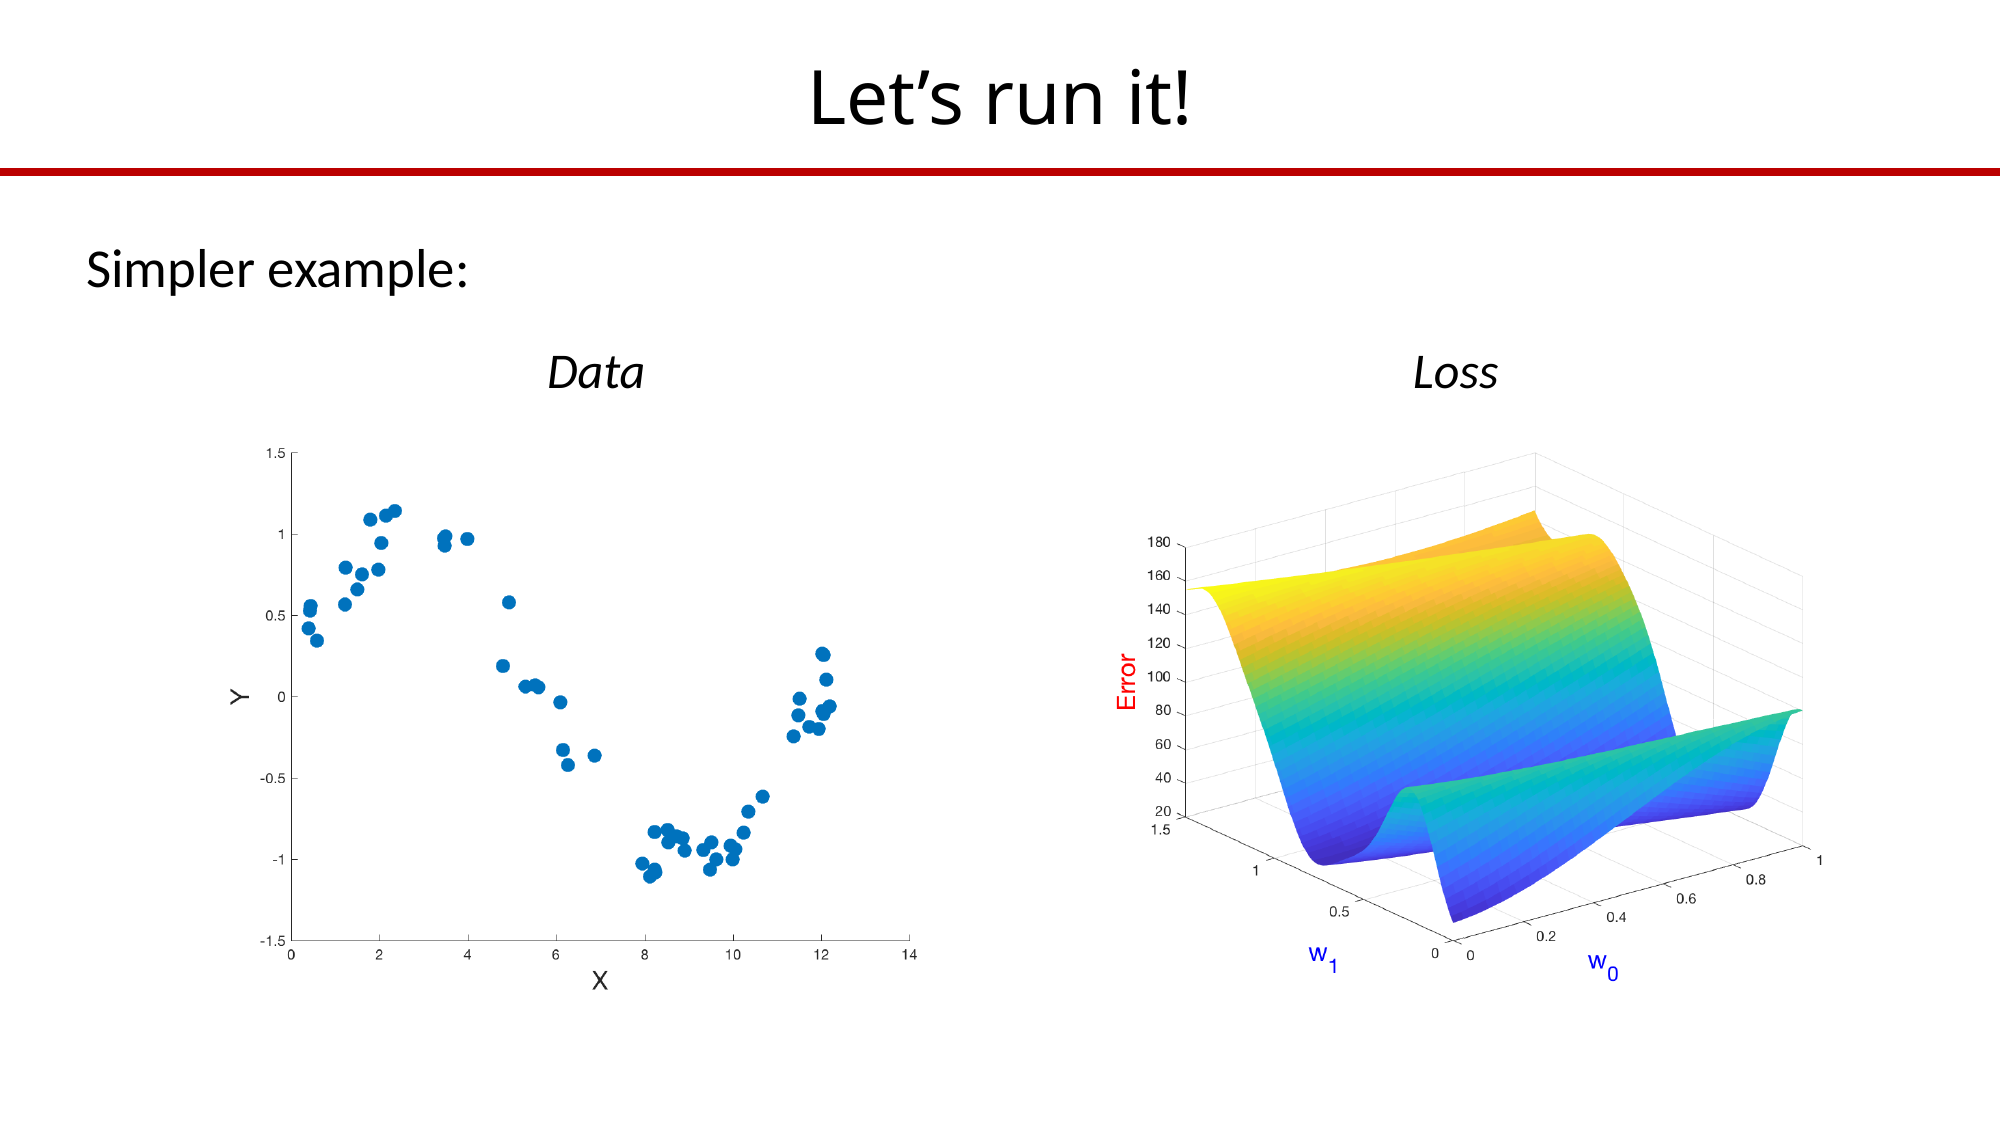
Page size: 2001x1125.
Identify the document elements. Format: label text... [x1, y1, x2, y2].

picture [1081, 407, 1878, 1005]
list Simpler example: [71, 225, 534, 307]
picture [187, 407, 985, 1005]
title Let’s run it! [137, 50, 1863, 150]
text_box Loss [1398, 331, 1514, 407]
text_box Data [532, 331, 661, 407]
